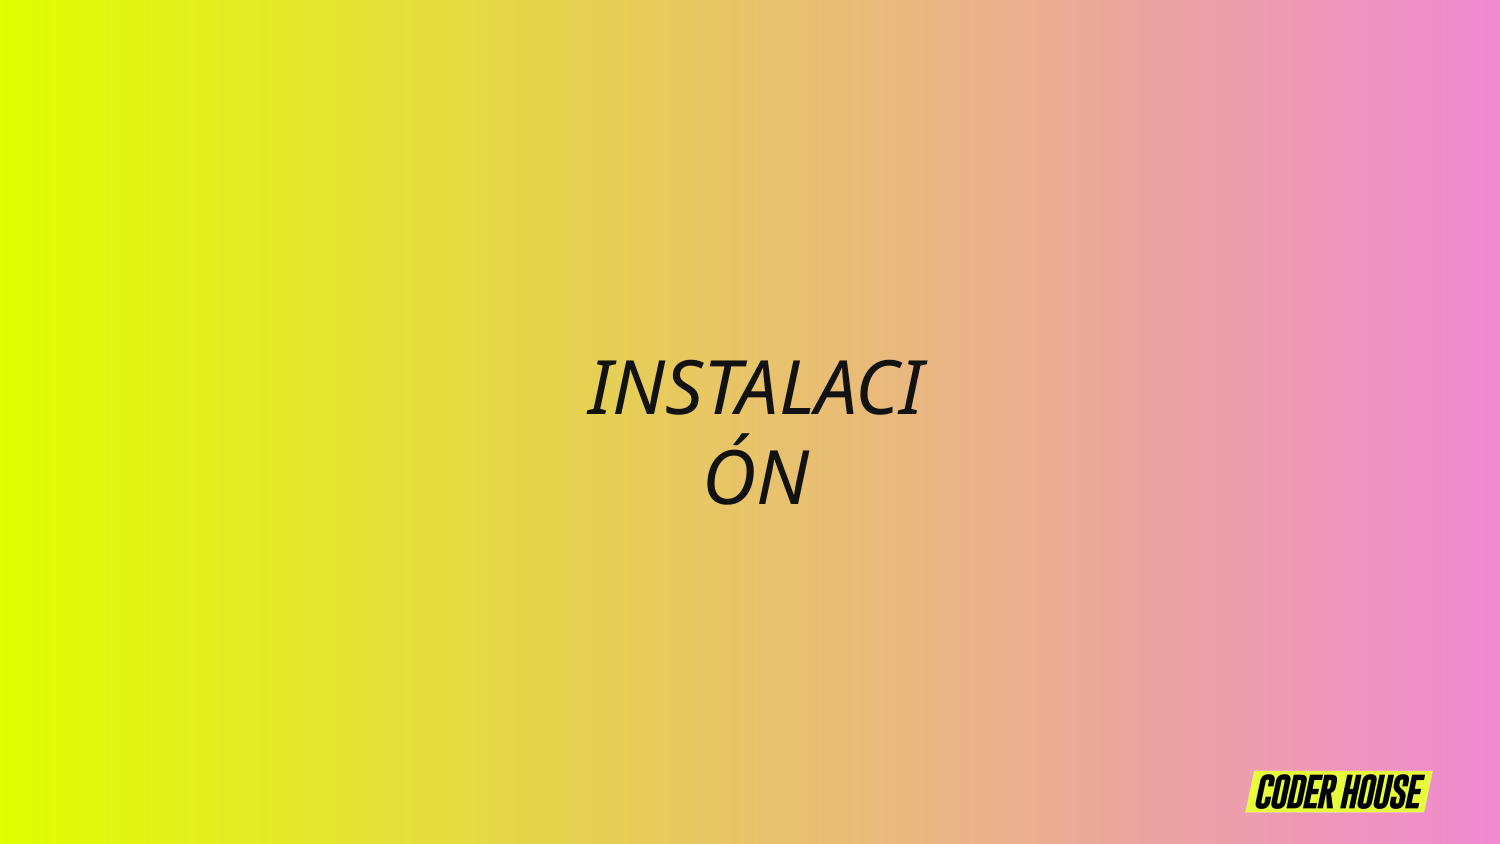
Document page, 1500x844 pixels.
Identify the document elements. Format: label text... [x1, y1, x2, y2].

picture [1241, 764, 1437, 819]
text_box INSTALACIÓN [484, 348, 953, 511]
